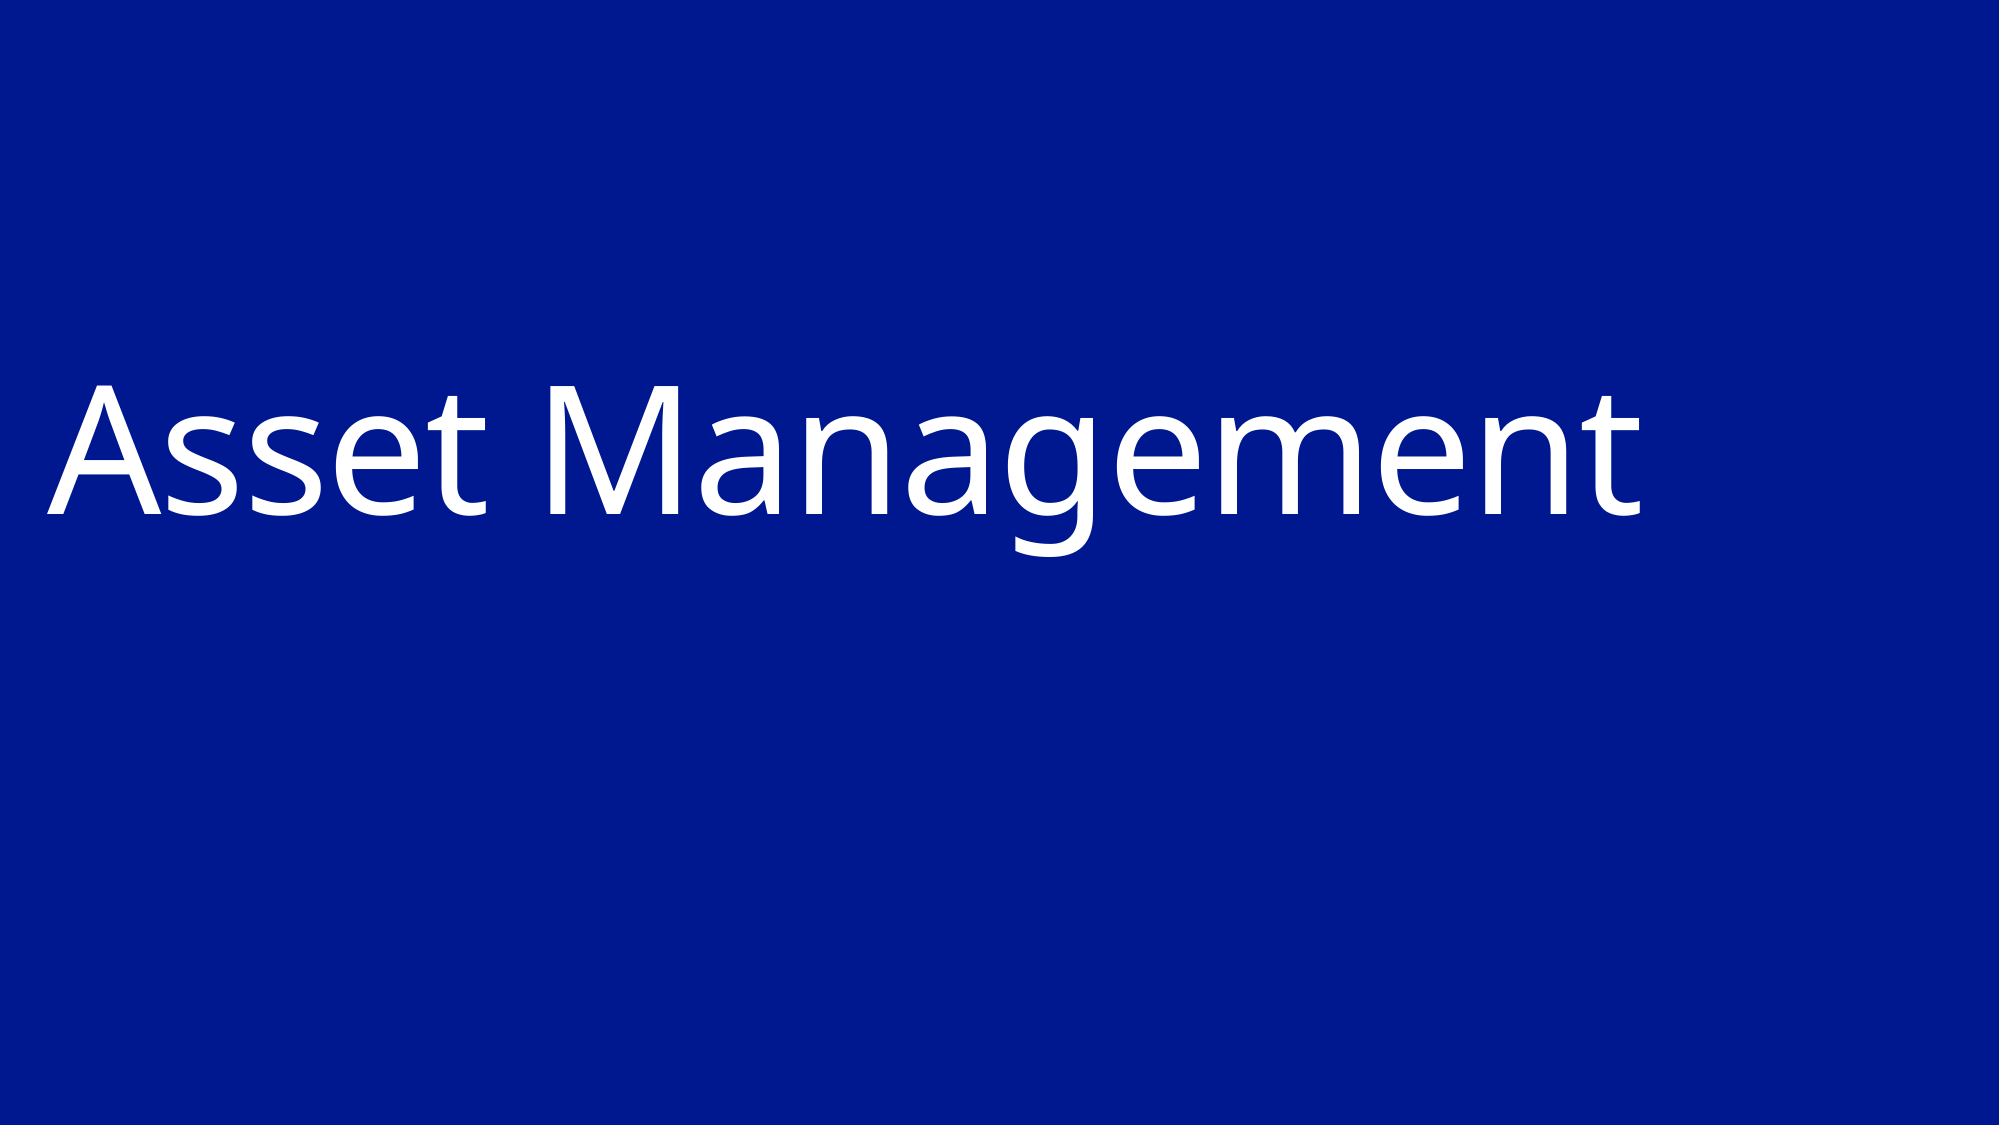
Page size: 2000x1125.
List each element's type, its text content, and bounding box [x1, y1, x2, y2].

title Asset Management [24, 337, 1975, 637]
